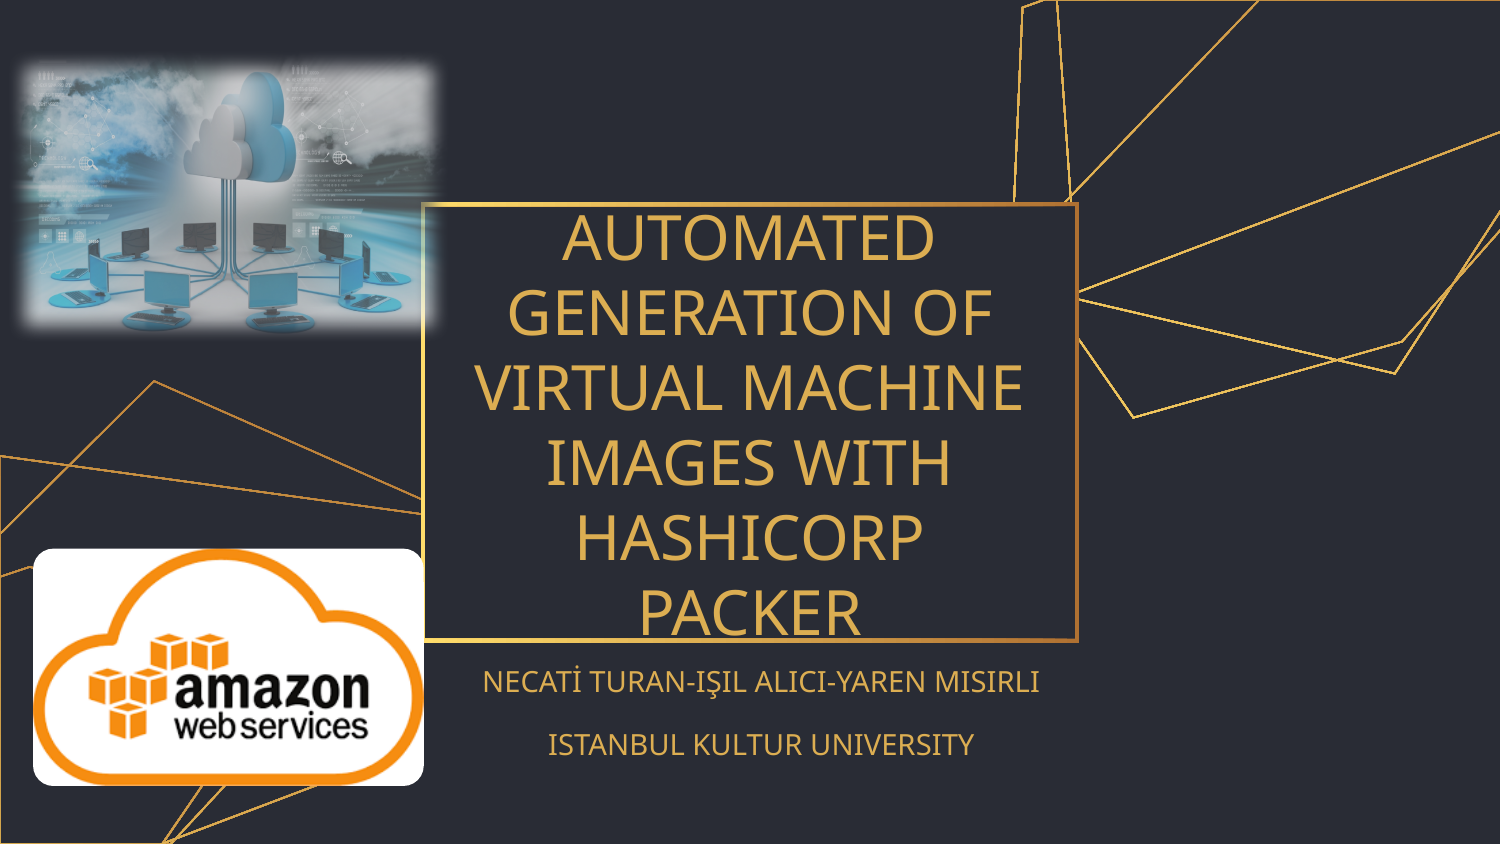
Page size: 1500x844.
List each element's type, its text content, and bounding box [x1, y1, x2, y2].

text_box NECATİ TURAN-IŞIL ALICI-YAREN MISIRLI [428, 635, 1164, 725]
picture [6, 48, 451, 344]
subtitle ISTANBUL KULTUR UNIVERSITY [428, 725, 1164, 788]
title AUTOMATED GENERATION OF VIRTUAL MACHINE IMAGES WITH HASHICORP PACKER [450, 227, 1050, 618]
picture [32, 548, 424, 787]
